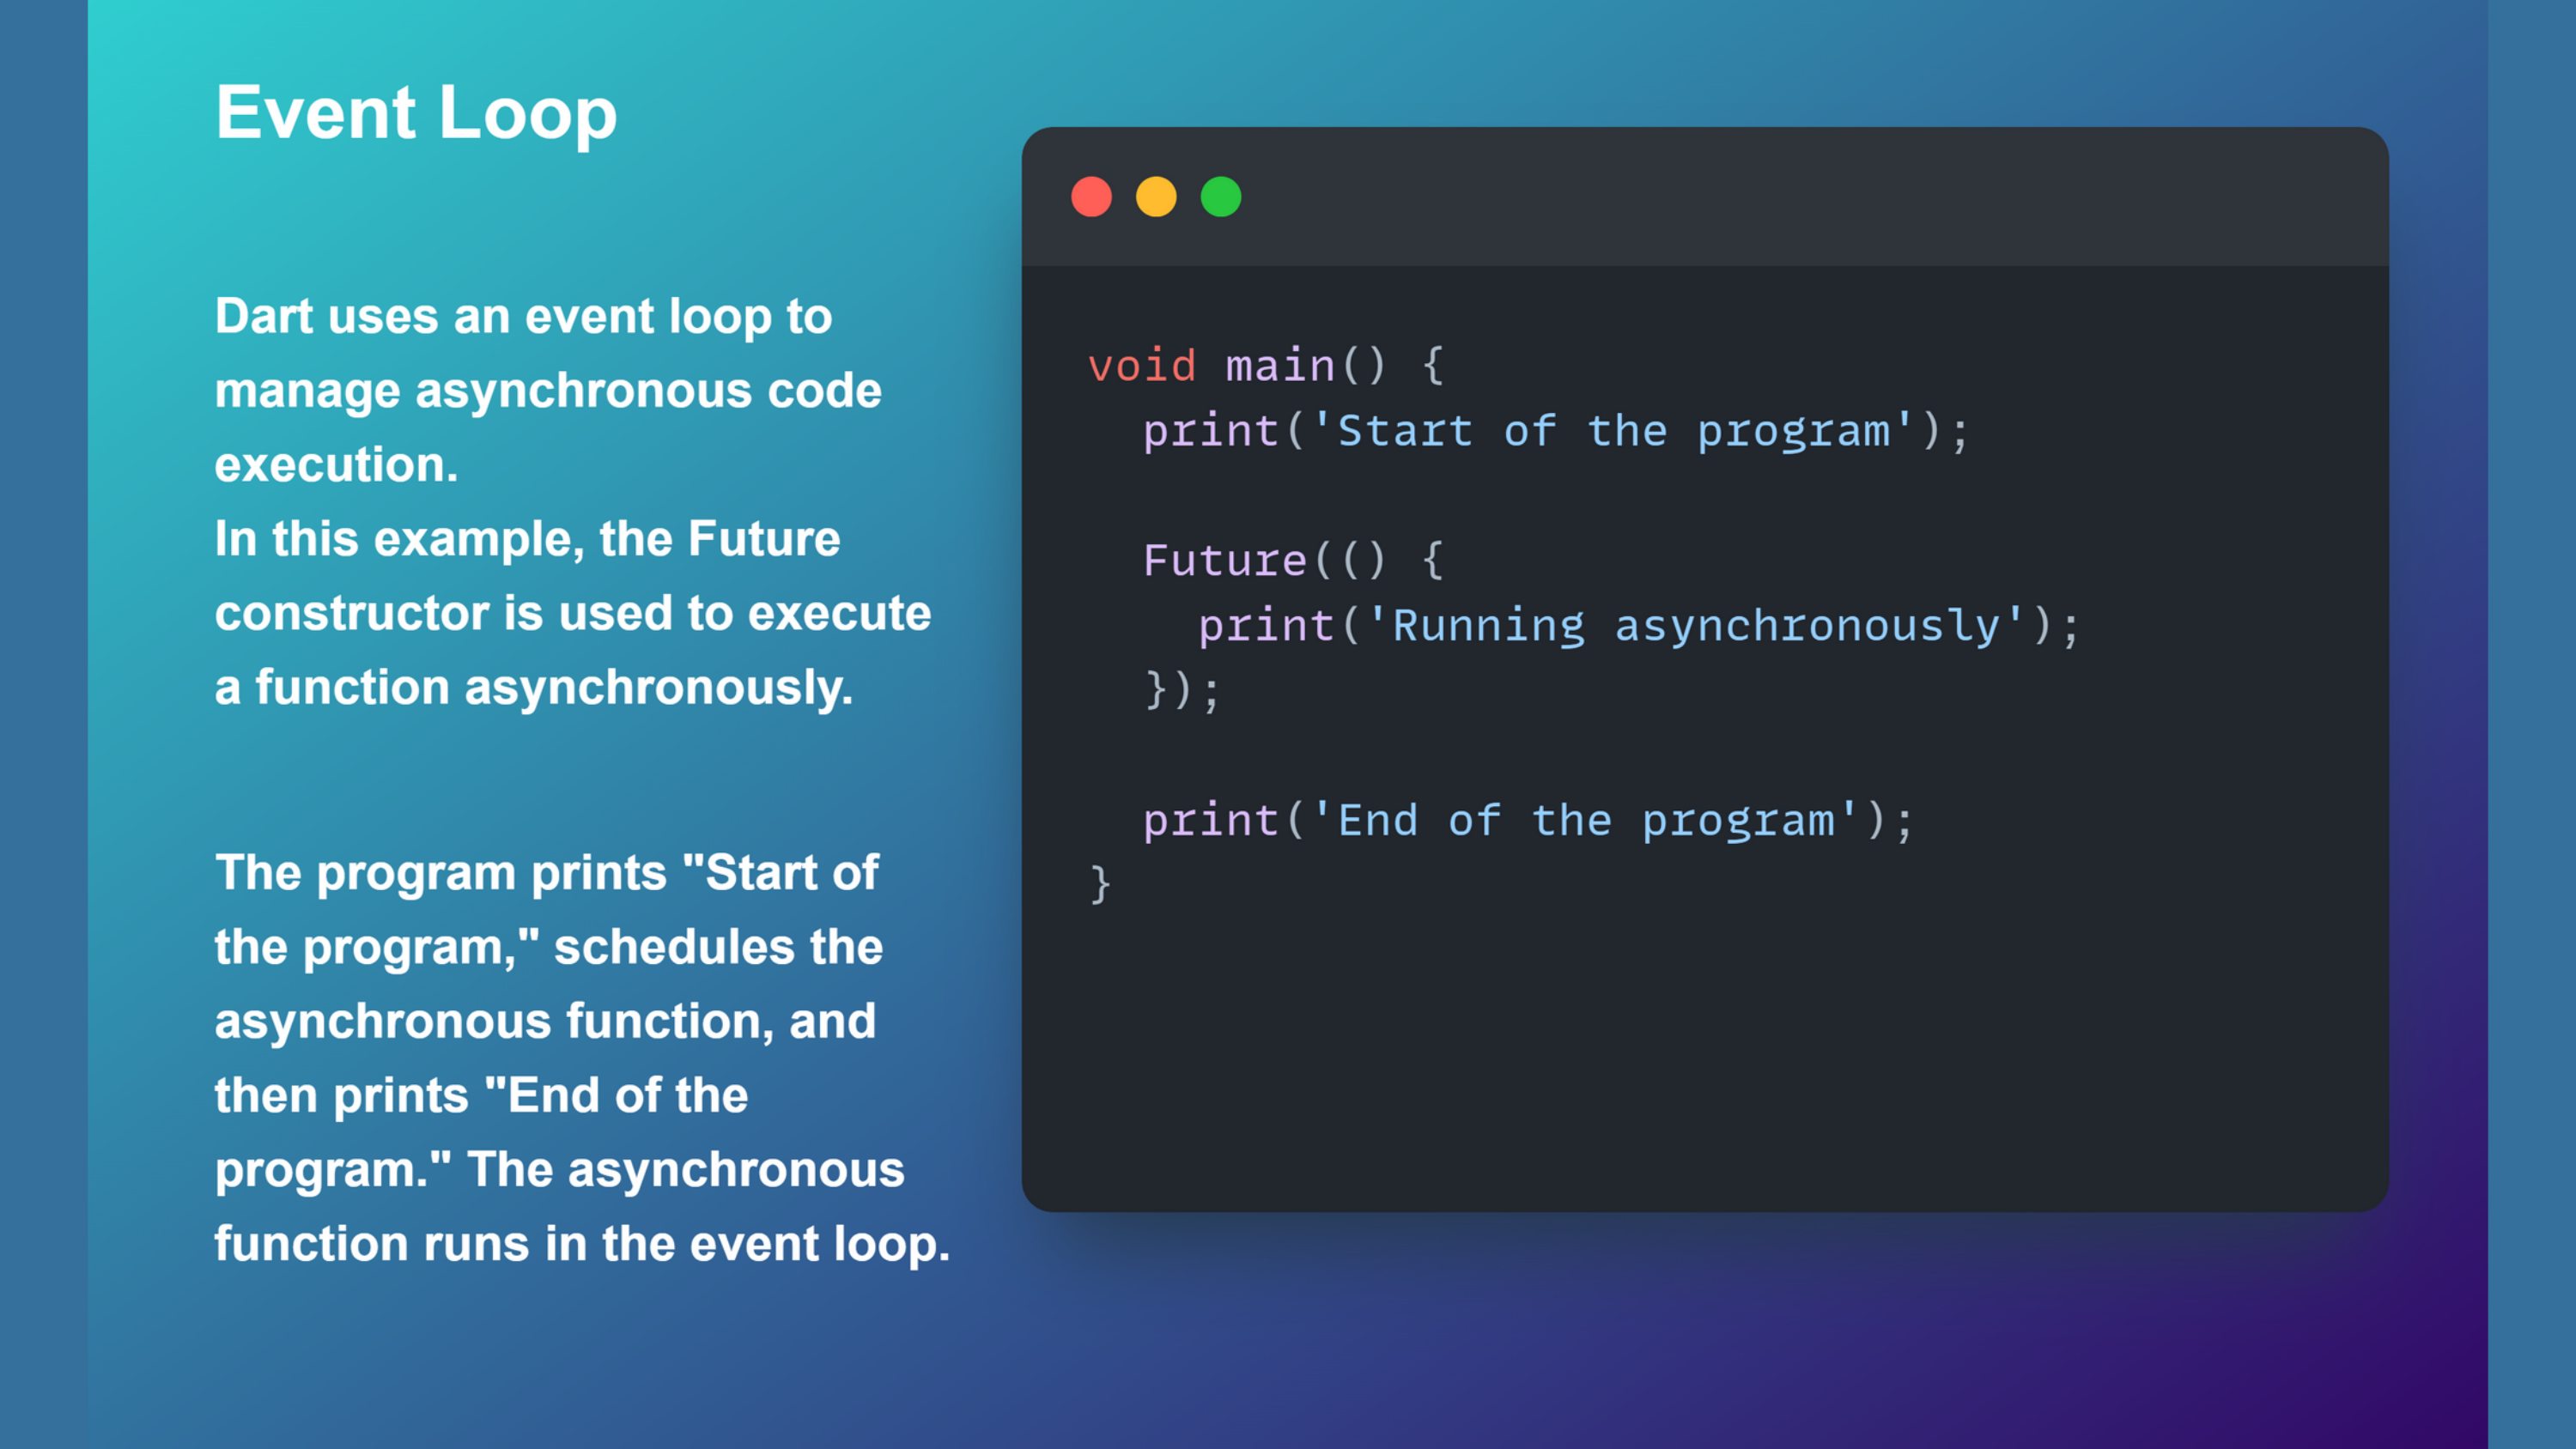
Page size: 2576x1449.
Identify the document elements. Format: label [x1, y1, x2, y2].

text_box [88, 0, 2488, 1449]
